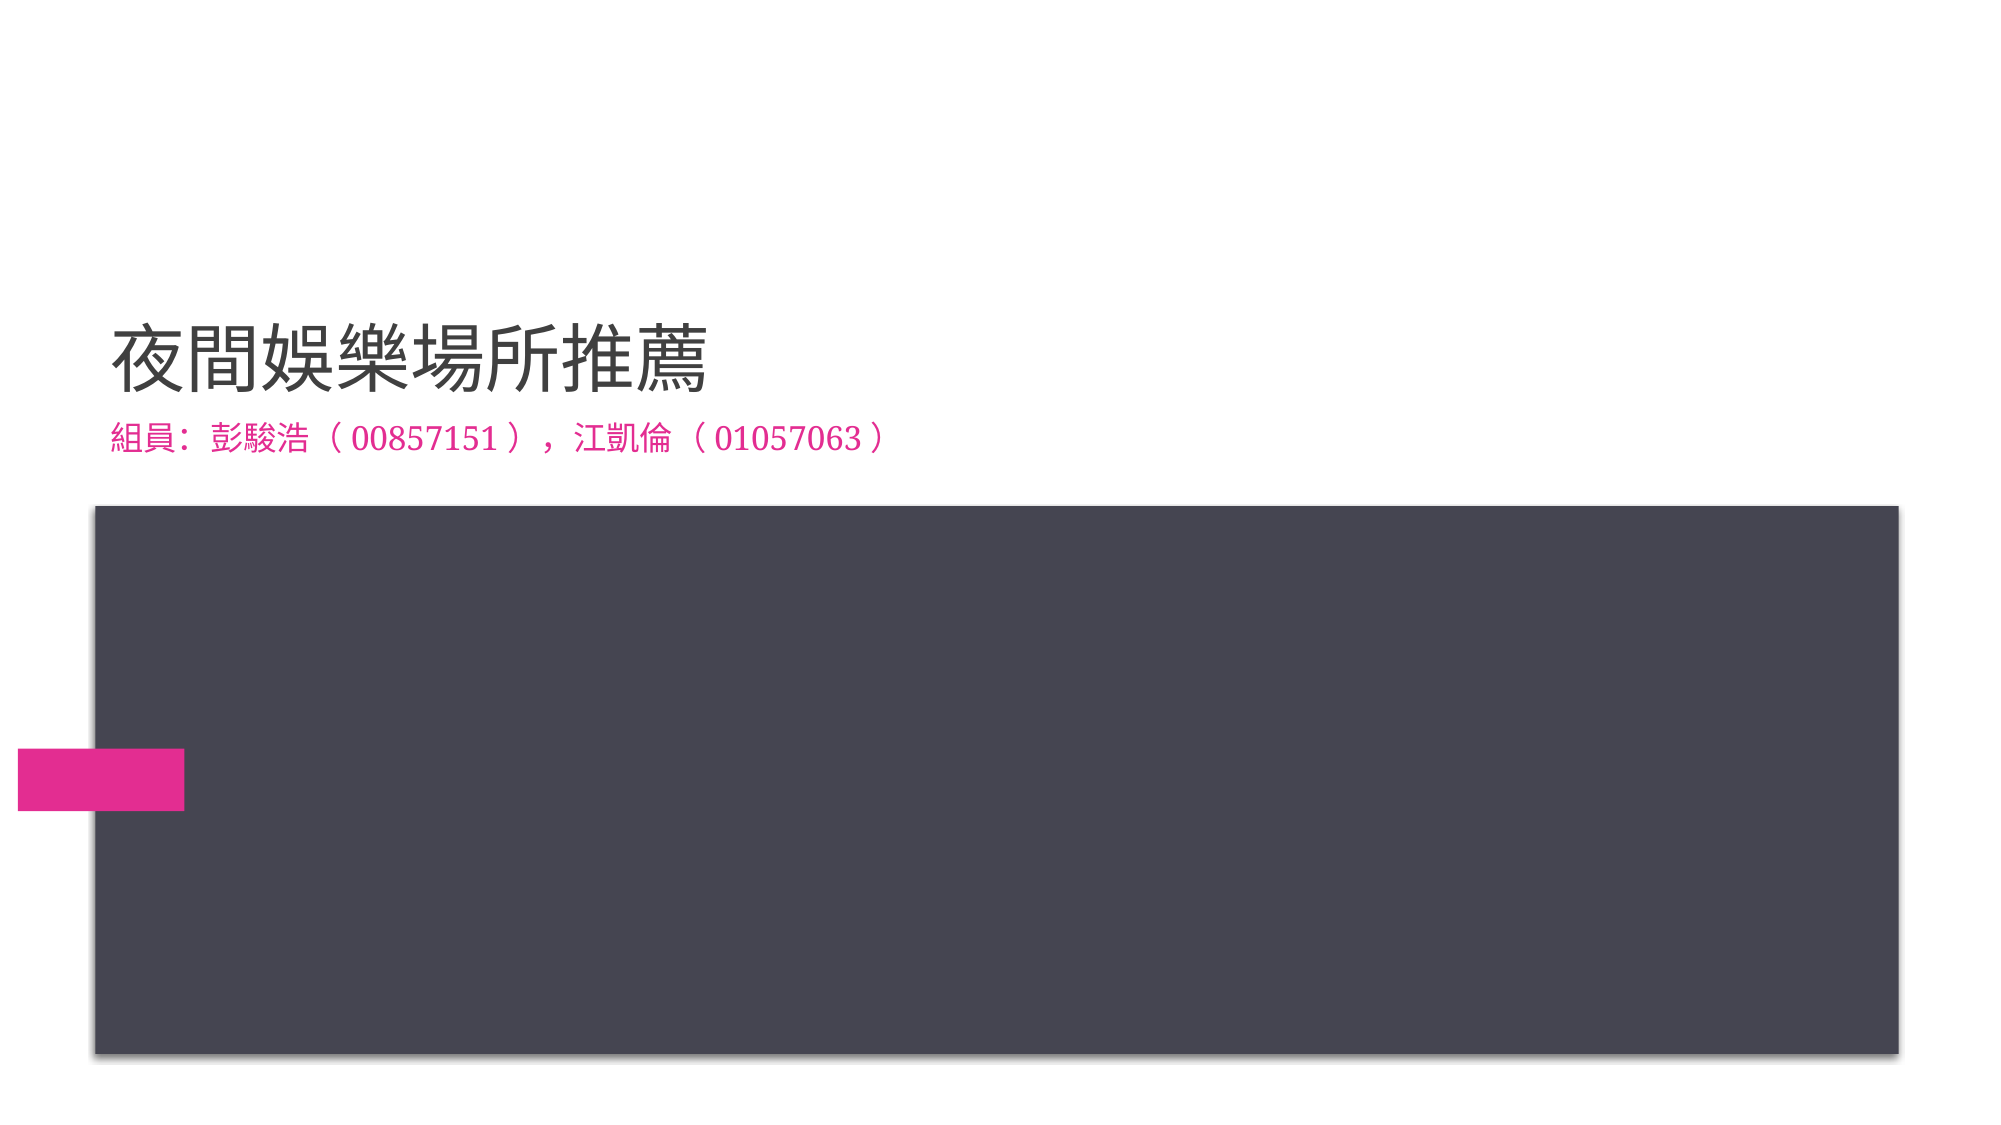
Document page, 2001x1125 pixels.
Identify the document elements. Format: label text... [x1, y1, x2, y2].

title 夜間娛樂場所推薦 [95, 167, 1899, 409]
subtitle 組員：彭駿浩（00857151），江凱倫（01057063） [95, 409, 1899, 507]
